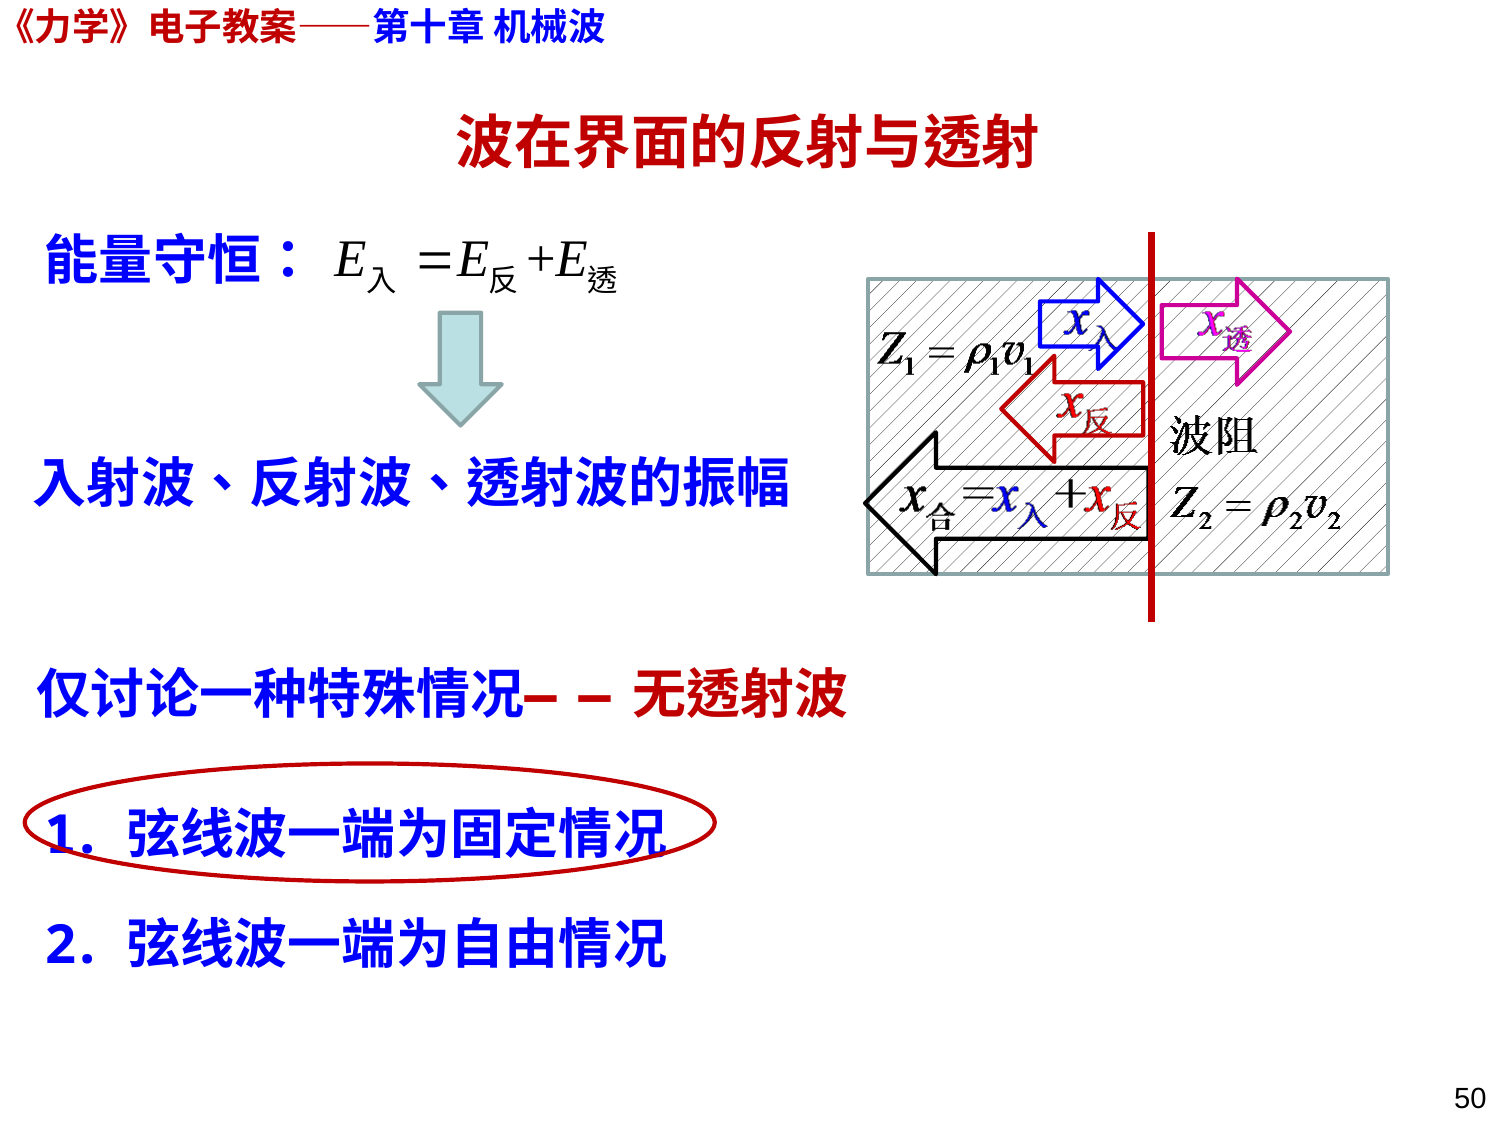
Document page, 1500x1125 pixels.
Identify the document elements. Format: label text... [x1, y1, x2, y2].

picture [29, 872, 753, 988]
picture [17, 410, 816, 528]
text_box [1039, 278, 1144, 355]
text_box [417, 310, 504, 409]
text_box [1161, 278, 1291, 386]
slide_number 50 [1151, 1071, 1500, 1107]
picture [29, 761, 753, 867]
picture [29, 187, 629, 303]
picture [440, 89, 1081, 176]
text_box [864, 432, 1147, 575]
picture [1163, 403, 1348, 540]
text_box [1155, 278, 1388, 575]
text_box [1001, 355, 1144, 430]
picture [21, 621, 928, 727]
picture [869, 317, 1039, 387]
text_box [867, 392, 995, 430]
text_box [867, 278, 1038, 318]
